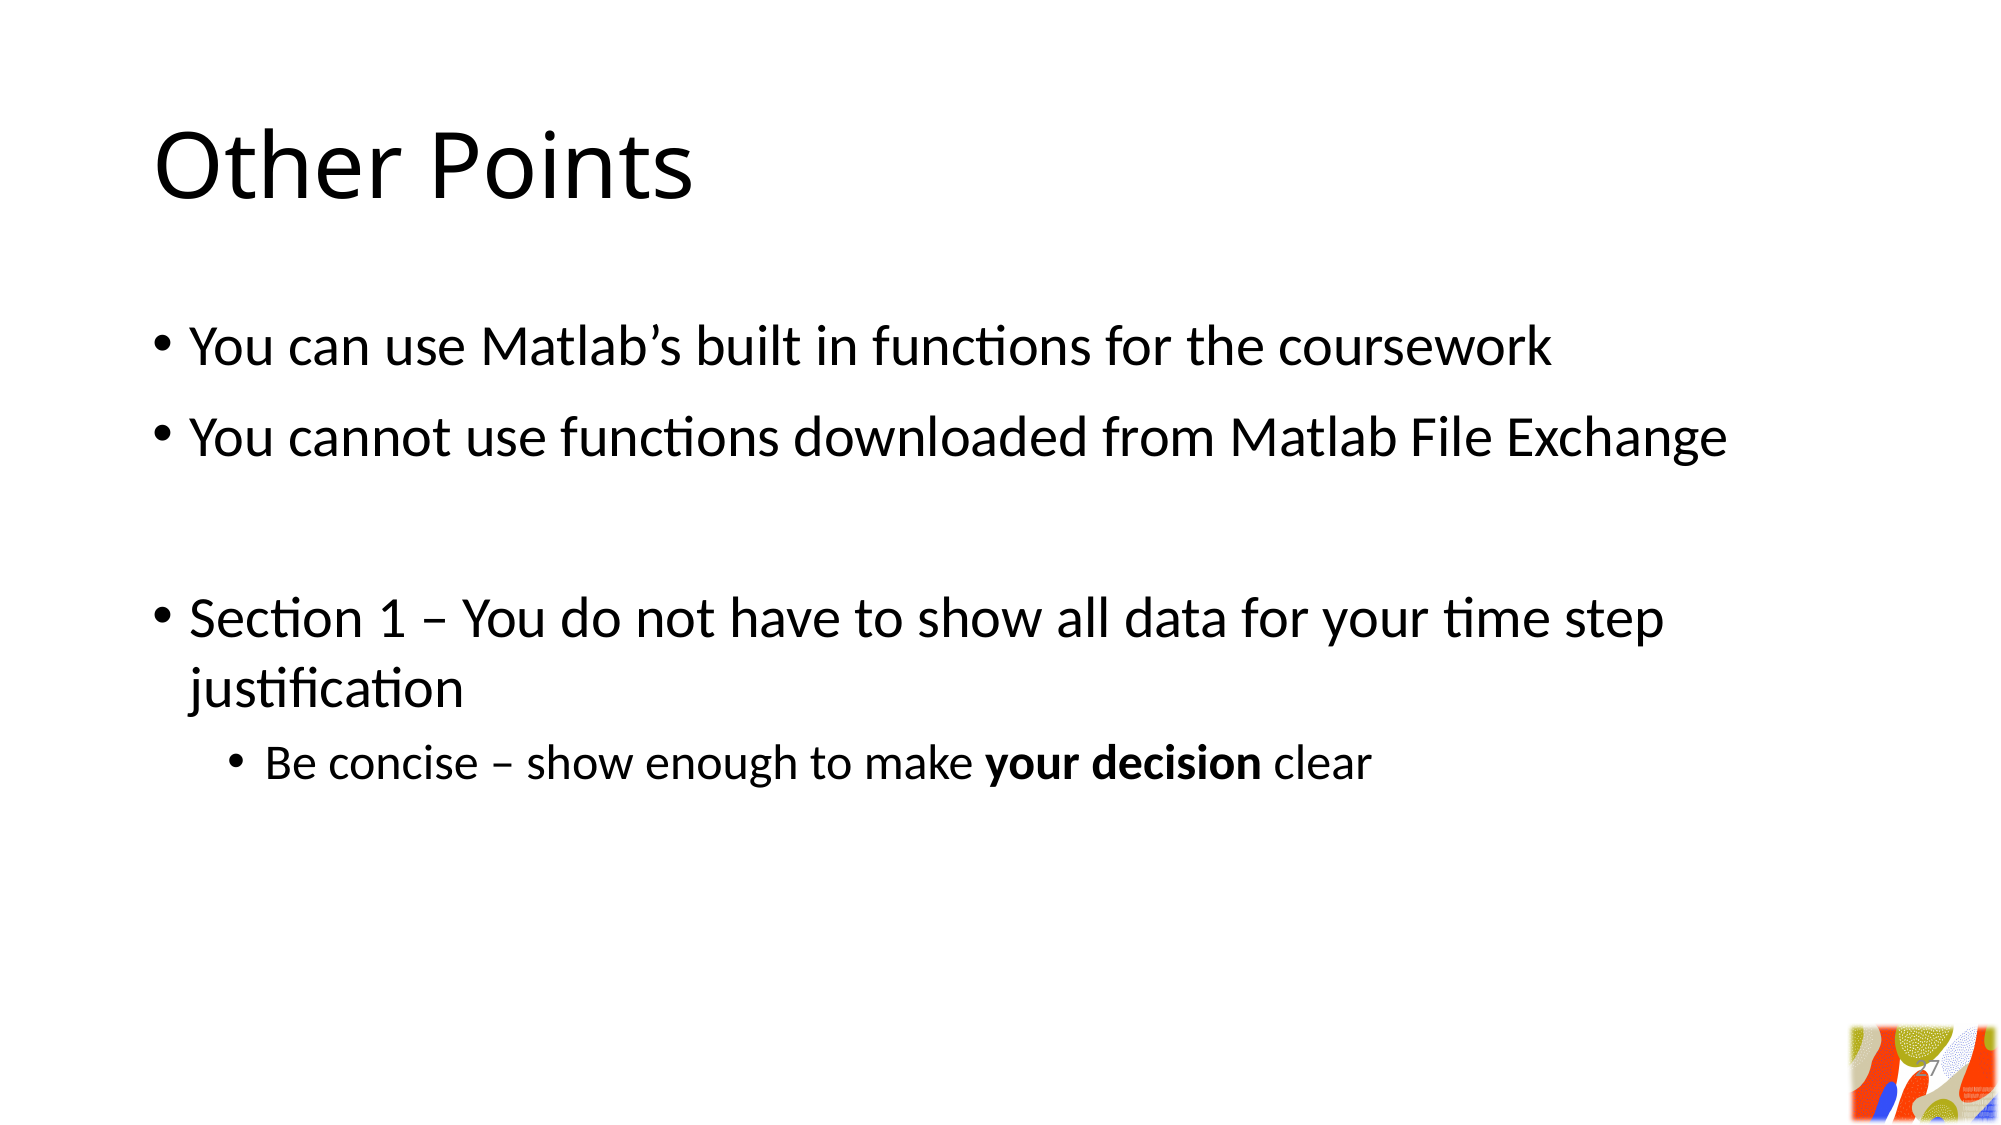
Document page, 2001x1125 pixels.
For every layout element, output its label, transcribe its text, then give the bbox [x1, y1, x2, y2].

picture [1854, 1030, 1992, 1117]
slide_number 27 [1505, 1036, 1956, 1097]
title Other Points [137, 59, 1863, 278]
list You can use Matlab’s built in functions for the coursework You cannot use functions downloaded from Matlab File Exchange Section 1 – You do not have to show all data for your time step justification Be concise – show enough to make your decision clear [137, 299, 1863, 1014]
